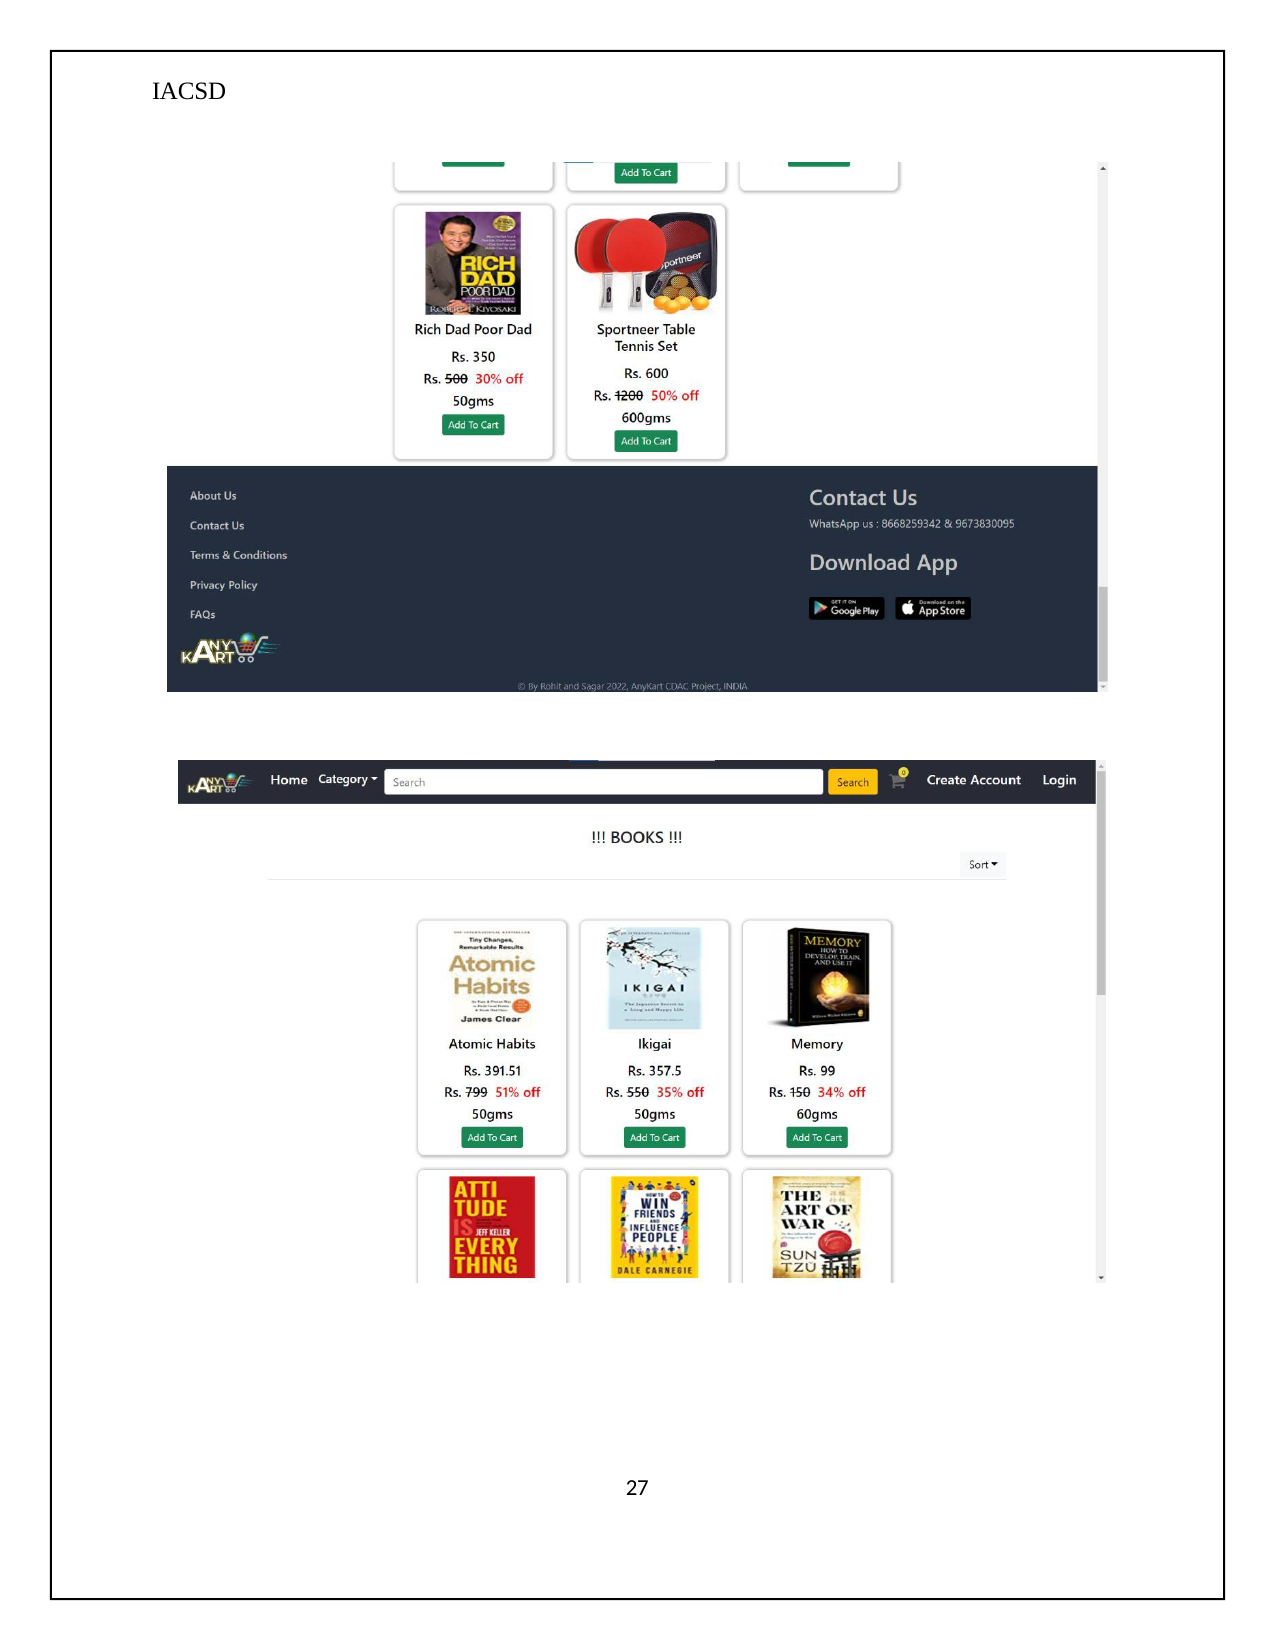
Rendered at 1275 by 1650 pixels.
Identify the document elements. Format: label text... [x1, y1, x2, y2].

text_box IACSD [149, 72, 230, 105]
picture [166, 162, 1109, 692]
text_box [49, 49, 1226, 1601]
slide_number 27 [619, 1476, 658, 1650]
picture [178, 760, 1106, 1283]
